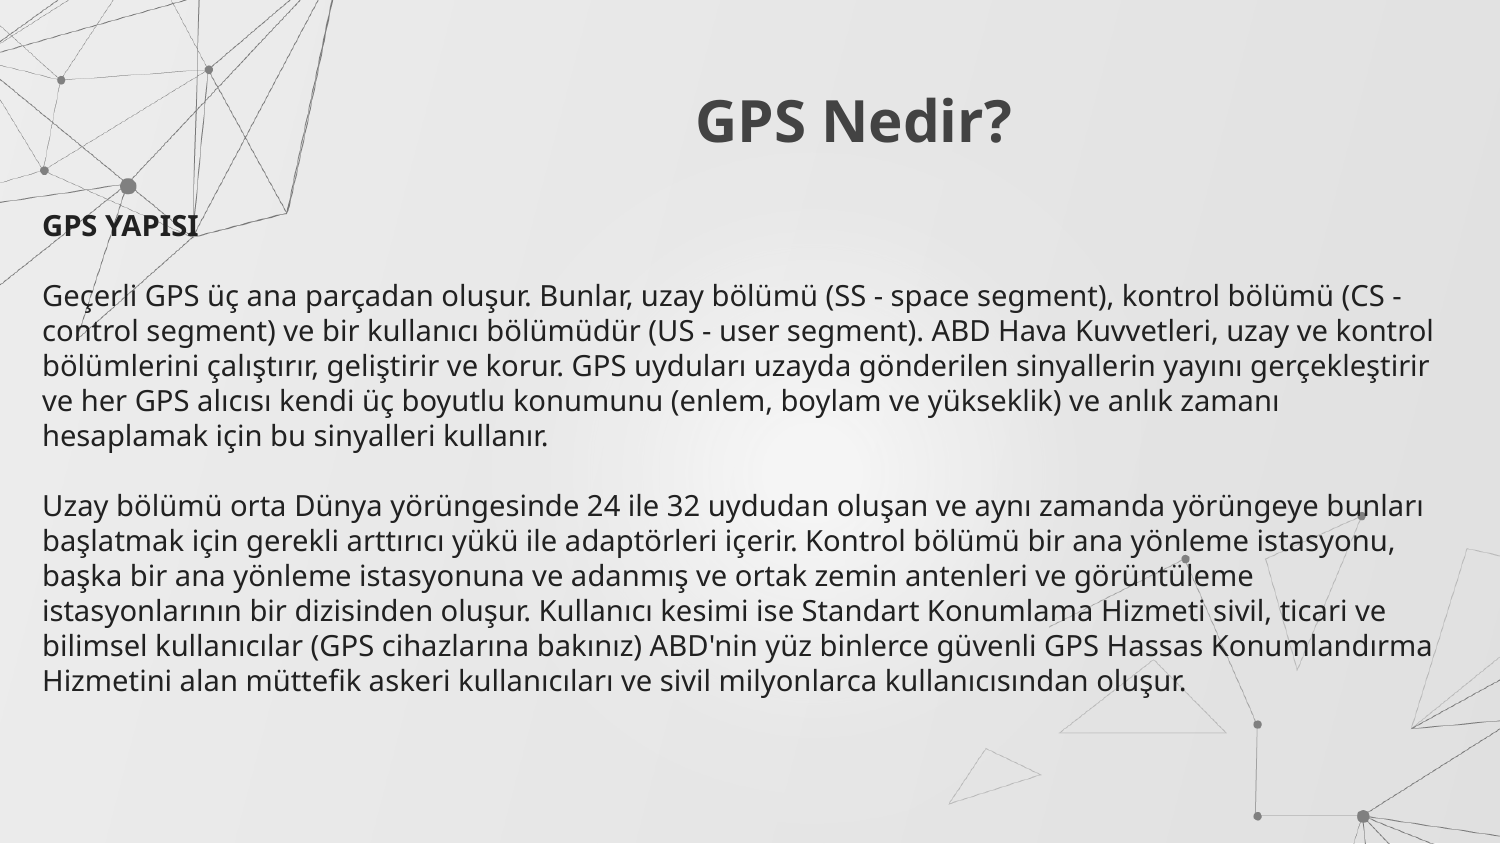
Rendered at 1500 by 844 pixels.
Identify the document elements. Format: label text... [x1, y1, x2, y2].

text_box GPS YAPISI Geçerli GPS üç ana parçadan oluşur. Bunlar, uzay bölümü (SS - space segment), kontrol bölümü (CS - control segment) ve bir kullanıcı bölümüdür (US - user segment). ABD Hava Kuvvetleri, uzay ve kontrol bölümlerini çalıştırır, geliştirir ve korur. GPS uyduları uzayda gönderilen sinyallerin yayını gerçekleştirir ve her GPS alıcısı kendi üç boyutlu konumunu (enlem, boylam ve yükseklik) ve anlık zamanı hesaplamak için bu sinyalleri kullanır. Uzay bölümü orta Dünya yörüngesinde 24 ile 32 uydudan oluşan ve aynı zamanda yörüngeye bunları başlatmak için gerekli arttırıcı yükü ile adaptörleri içerir. Kontrol bölümü bir ana yönleme istasyonu, başka bir ana yönleme istasyonuna ve adanmış ve ortak zemin antenleri ve görüntüleme istasyonlarının bir dizisinden oluşur. Kullanıcı kesimi ise Standart Konumlama Hizmeti sivil, ticari ve bilimsel kullanıcılar (GPS cihazlarına bakınız) ABD'nin yüz binlerce güvenli GPS Hassas Konumlandırma Hizmetini alan müttefik askeri kullanıcıları ve sivil milyonlarca kullanıcısından oluşur. [27, 200, 1463, 705]
picture [0, 0, 1500, 844]
title GPS Nedir? [379, 25, 1328, 169]
